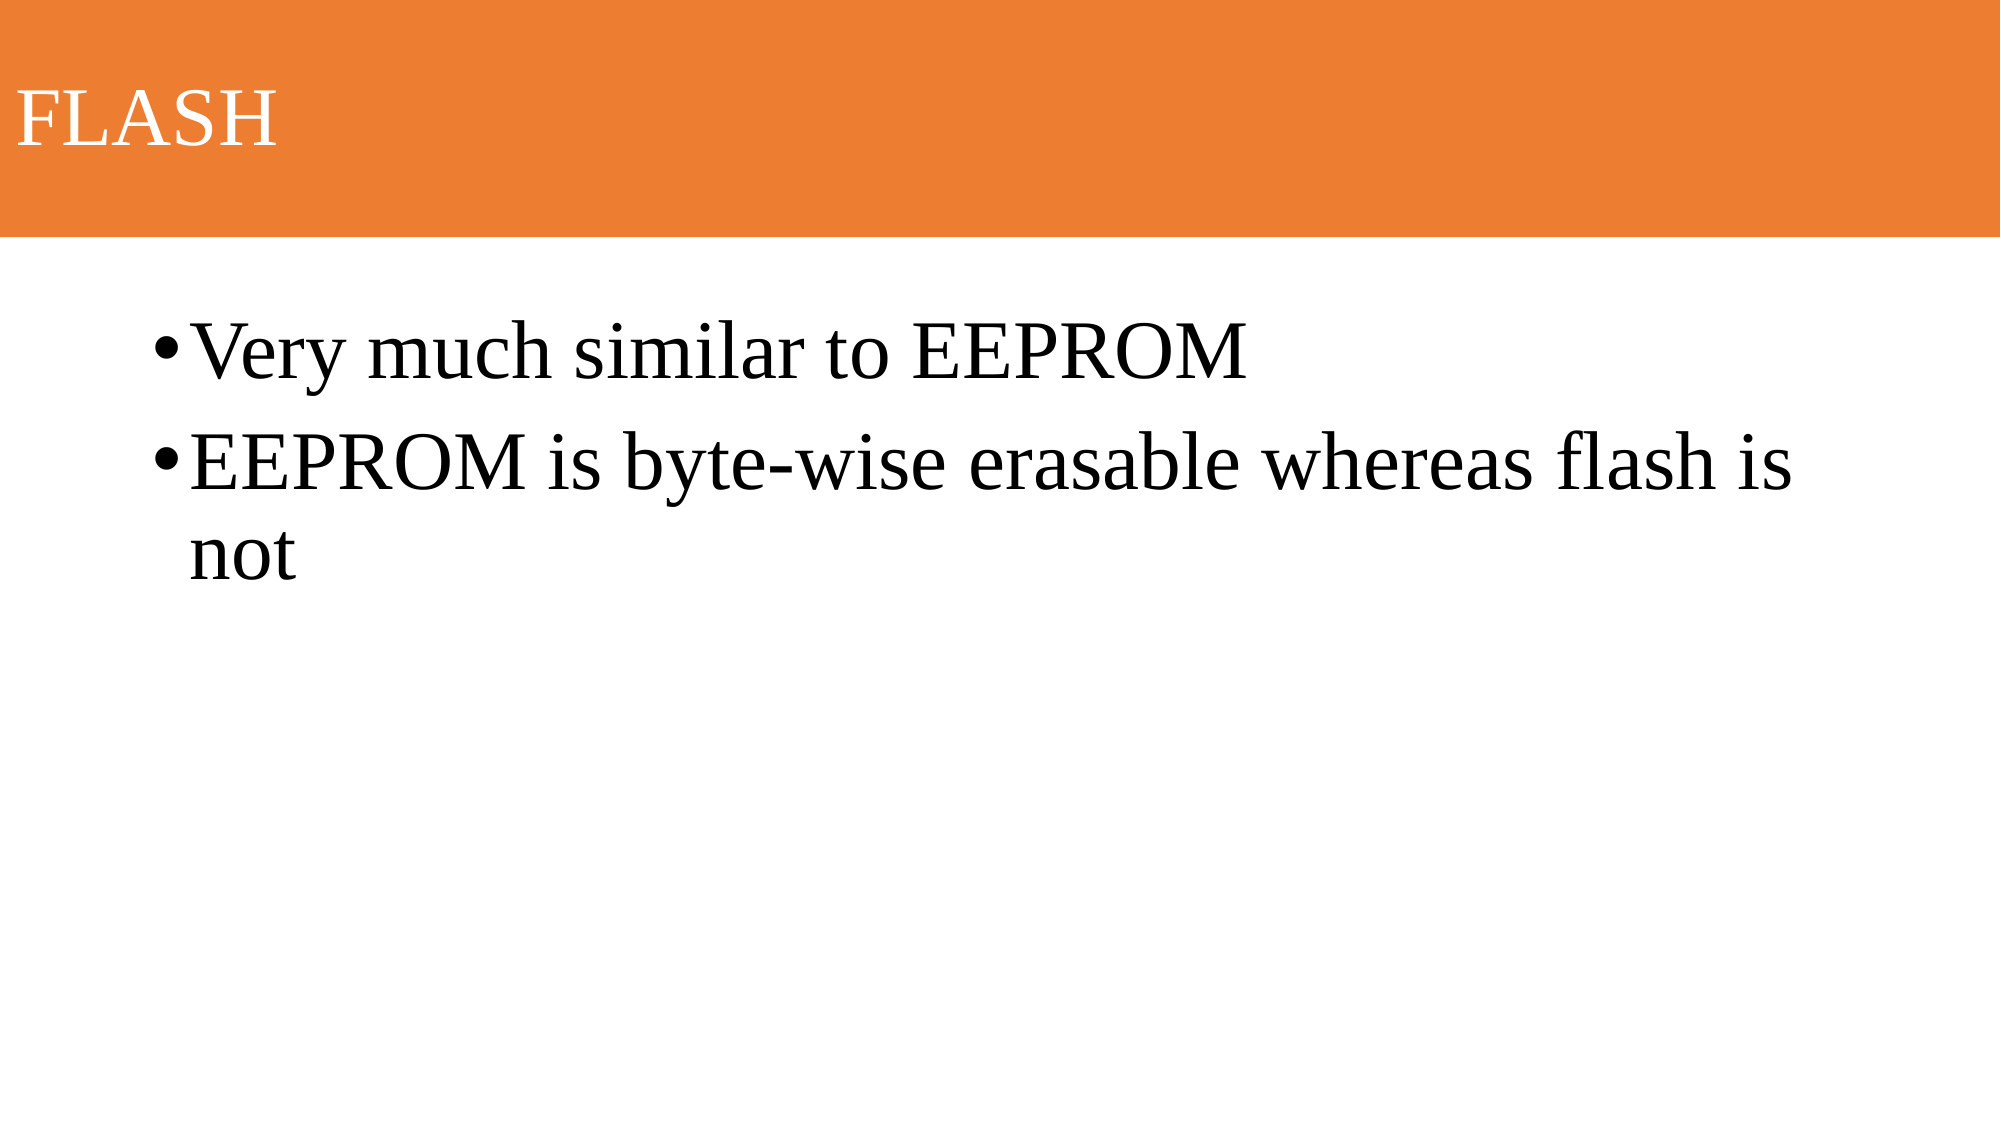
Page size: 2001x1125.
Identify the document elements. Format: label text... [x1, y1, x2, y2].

title FLASH [0, 0, 2000, 238]
list Very much similar to EEPROM EEPROM is byte-wise erasable whereas flash is not [137, 299, 1863, 1014]
